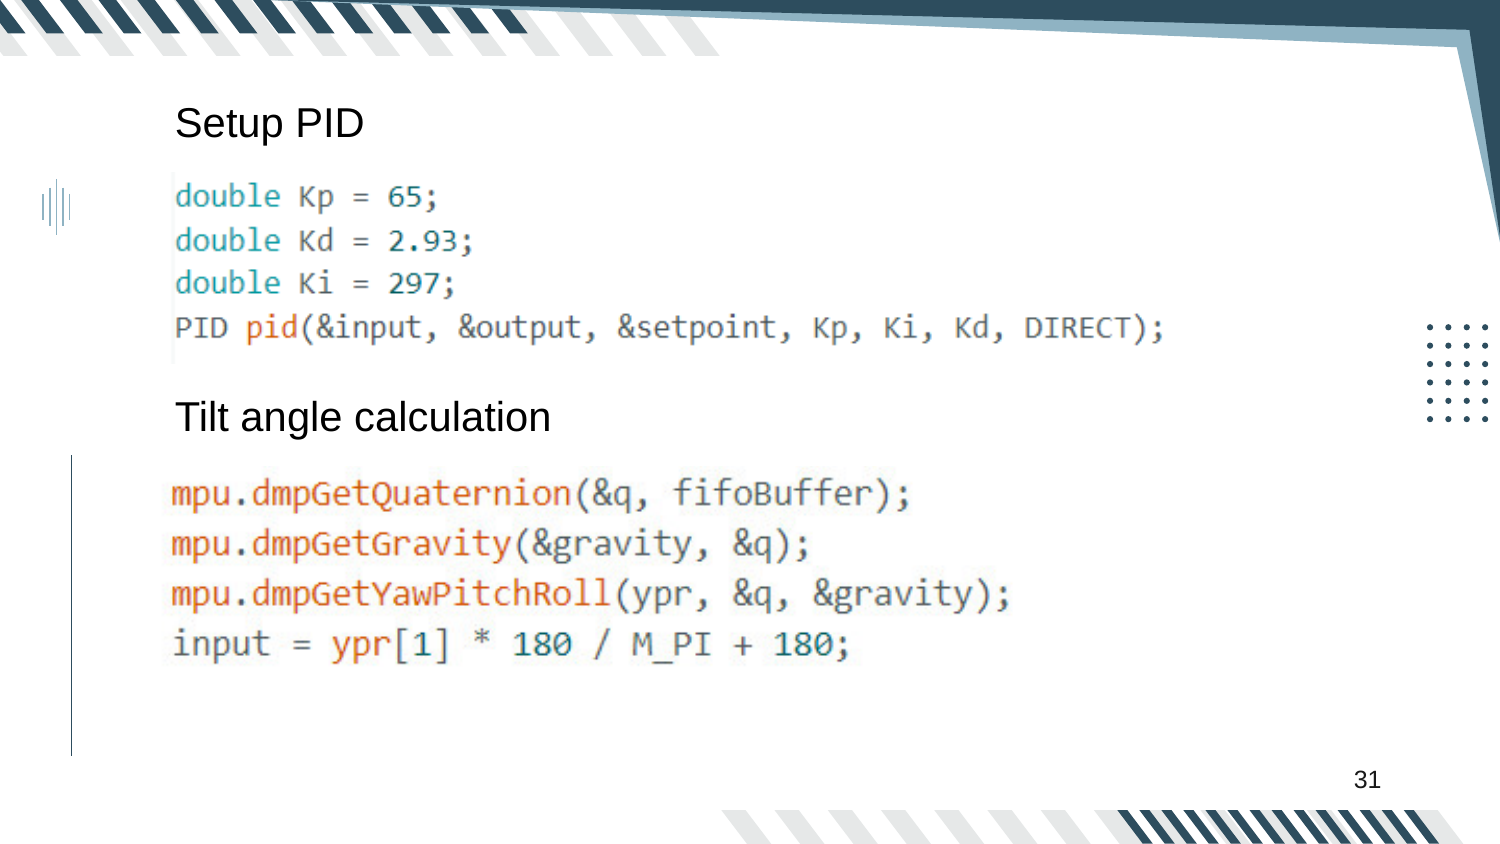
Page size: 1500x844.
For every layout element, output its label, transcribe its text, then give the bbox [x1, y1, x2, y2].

picture [159, 466, 1034, 672]
text_box Setup PID [160, 87, 519, 153]
picture [144, 171, 1175, 364]
text_box Tilt angle calculation [160, 382, 607, 447]
slide_number 31 [1059, 755, 1397, 801]
